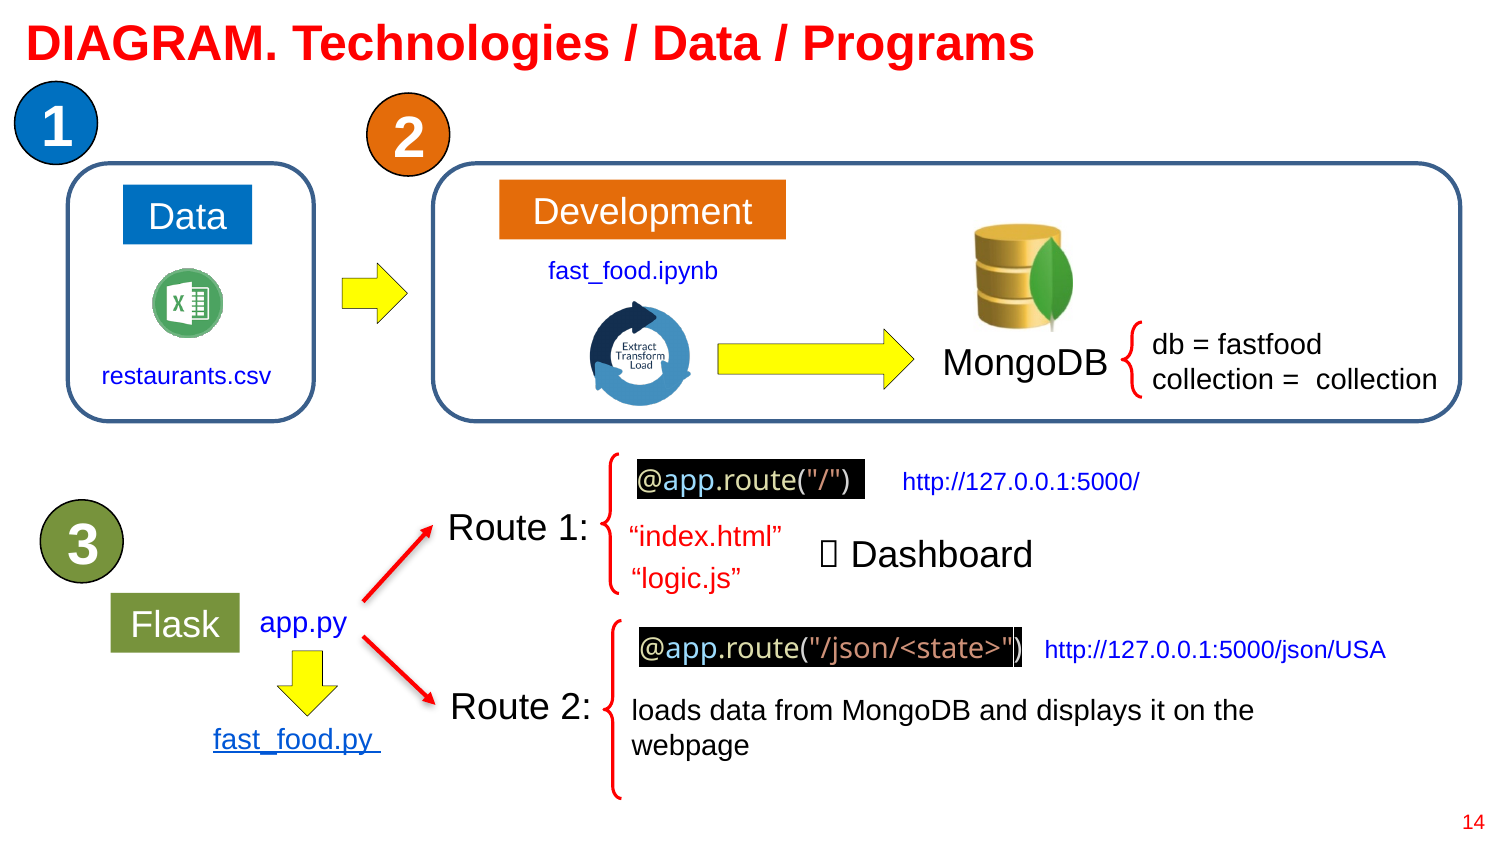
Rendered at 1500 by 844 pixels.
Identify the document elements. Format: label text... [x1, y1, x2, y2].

text_box [430, 161, 1463, 424]
text_box fast_food.py [198, 713, 357, 763]
title DIAGRAM. Technologies / Data / Programs [10, 3, 1358, 57]
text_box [499, 179, 787, 293]
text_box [582, 220, 1454, 440]
slide_number 14 [1149, 798, 1500, 844]
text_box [110, 453, 1358, 654]
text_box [362, 620, 1493, 799]
text_box [340, 261, 410, 326]
text_box 1 [14, 81, 98, 165]
text_box 3 [40, 499, 105, 583]
text_box [275, 662, 340, 719]
text_box 2 [366, 93, 450, 177]
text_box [67, 163, 314, 422]
